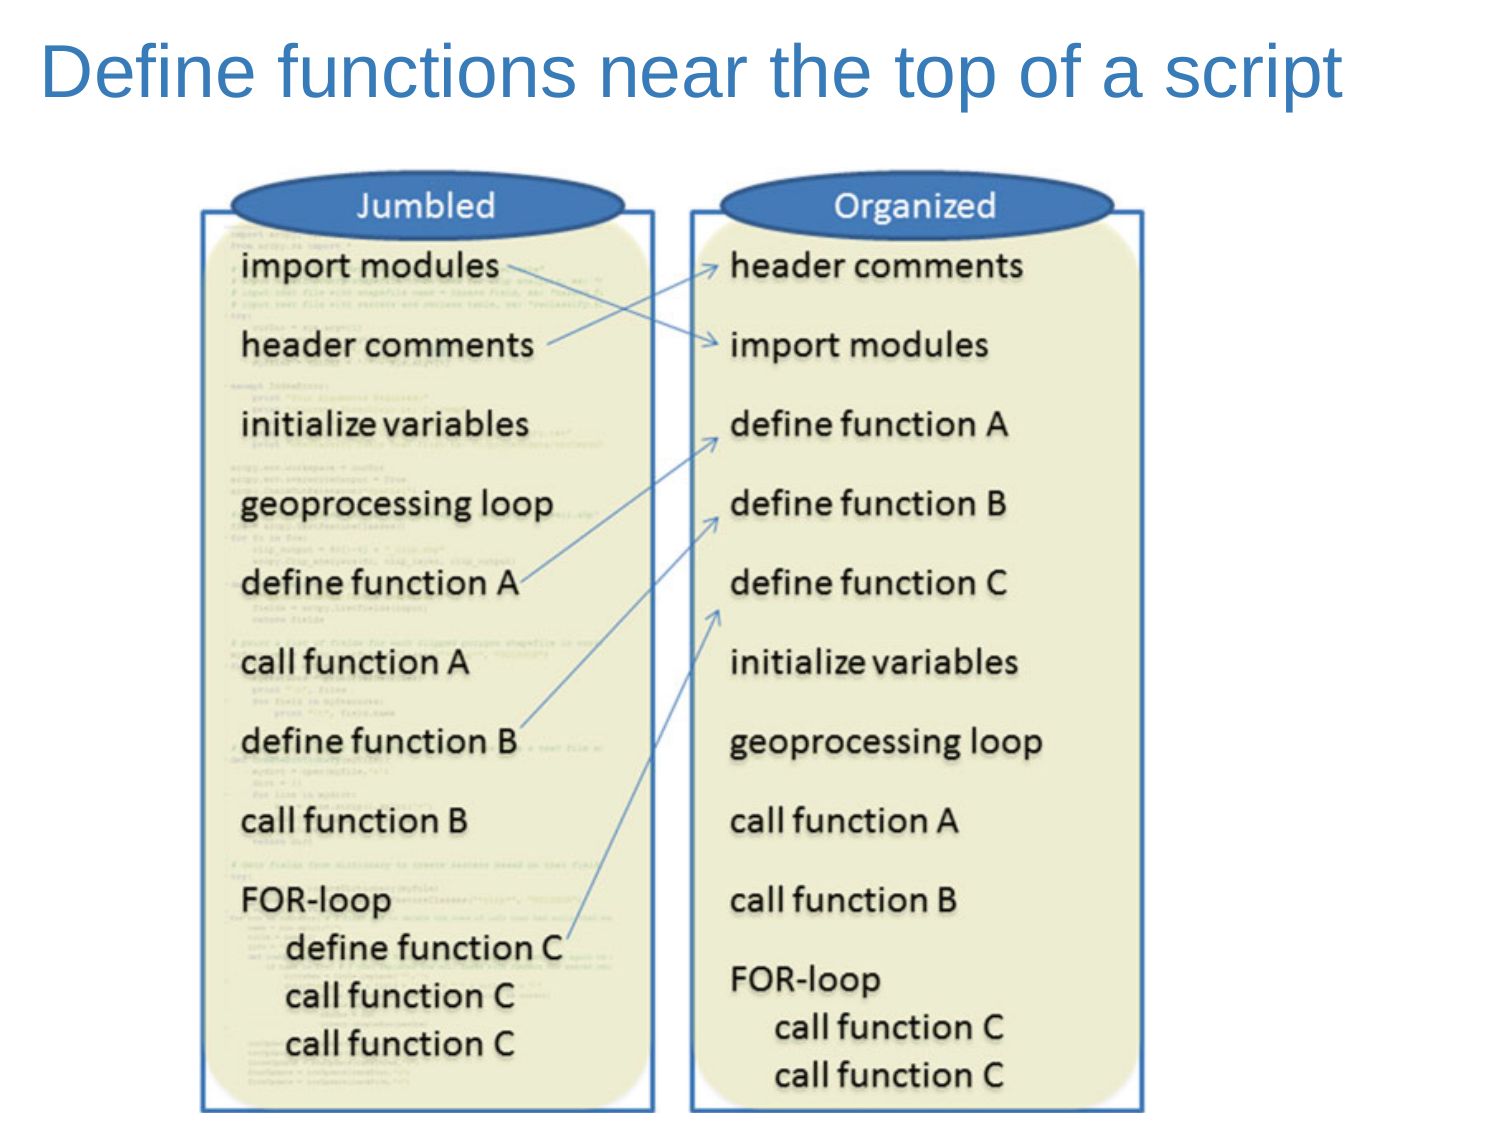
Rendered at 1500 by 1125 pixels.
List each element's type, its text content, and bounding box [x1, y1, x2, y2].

title Define functions near the top of a script [24, 30, 1413, 106]
picture [197, 167, 1147, 1113]
